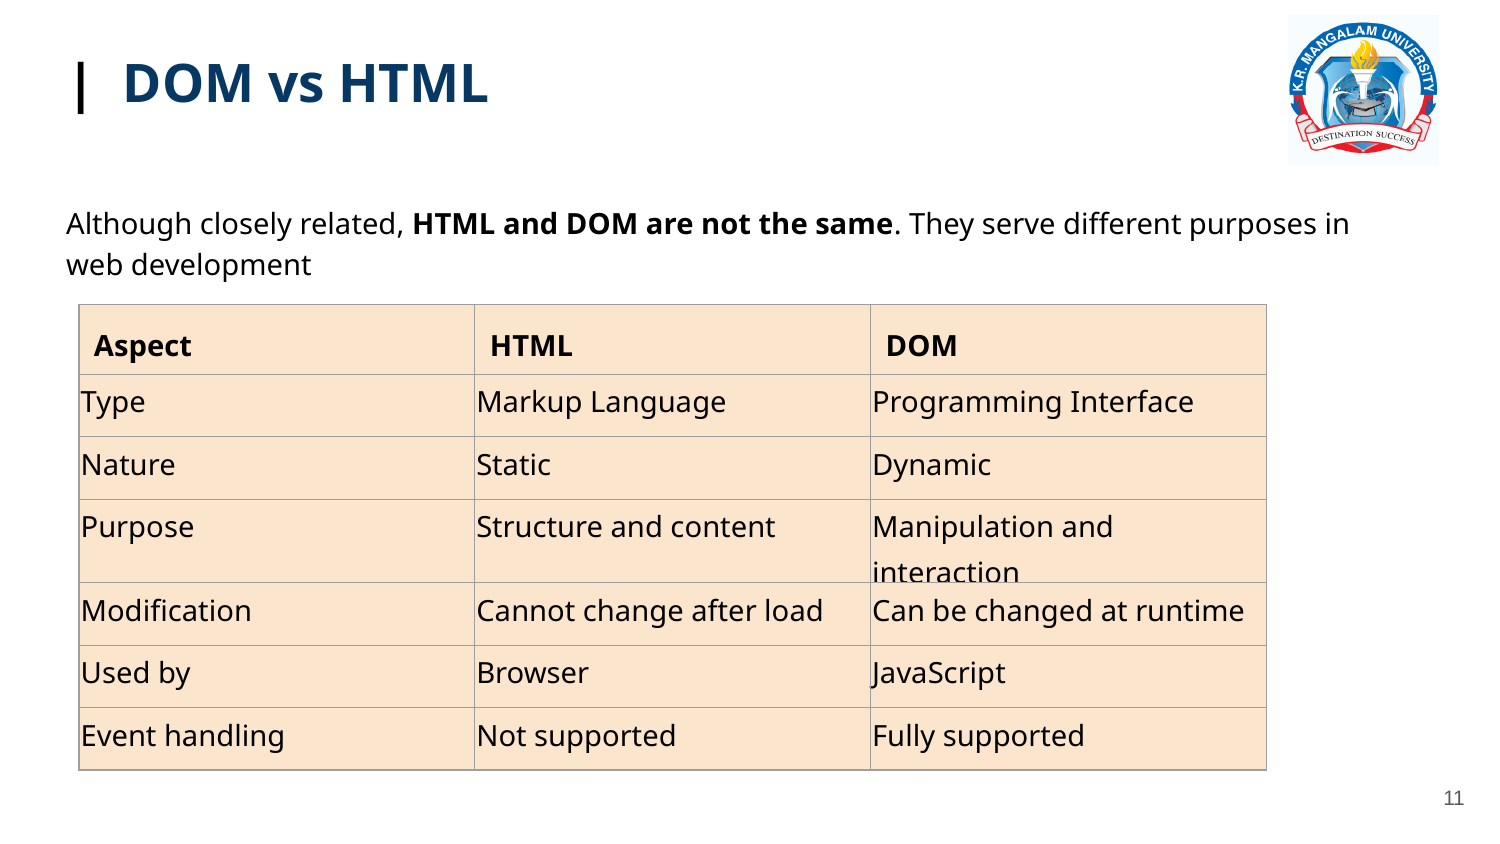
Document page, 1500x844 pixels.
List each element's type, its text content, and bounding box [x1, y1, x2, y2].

table_cell Dynamic [871, 437, 1266, 499]
table_cell Manipulation and interaction [871, 500, 1266, 582]
table_header HTML [475, 305, 870, 374]
title | DOM vs HTML [51, 34, 1277, 129]
table_cell Fully supported [871, 708, 1266, 769]
table_cell Type [80, 375, 474, 436]
table_header Aspect [80, 305, 474, 374]
table_header DOM [871, 305, 1266, 374]
table_cell Nature [80, 437, 474, 499]
table_cell Purpose [80, 500, 474, 582]
table_cell Browser [475, 646, 870, 707]
table_cell Modification [80, 583, 474, 645]
table_cell Programming Interface [871, 375, 1266, 436]
slide_number ‹#› [1389, 764, 1480, 830]
table_cell Event handling [80, 708, 474, 769]
table_cell Markup Language [475, 375, 870, 436]
table_cell JavaScript [871, 646, 1266, 707]
table_cell Not supported [475, 708, 870, 769]
picture [1288, 15, 1440, 167]
table_cell Used by [80, 646, 474, 707]
text_box Although closely related, HTML and DOM are not the same. They serve different purposes in web development [51, 185, 1393, 427]
table_cell Cannot change after load [475, 583, 870, 645]
table_cell Can be changed at runtime [871, 583, 1266, 645]
table_cell Structure and content [475, 500, 870, 582]
table_cell Static [475, 437, 870, 499]
